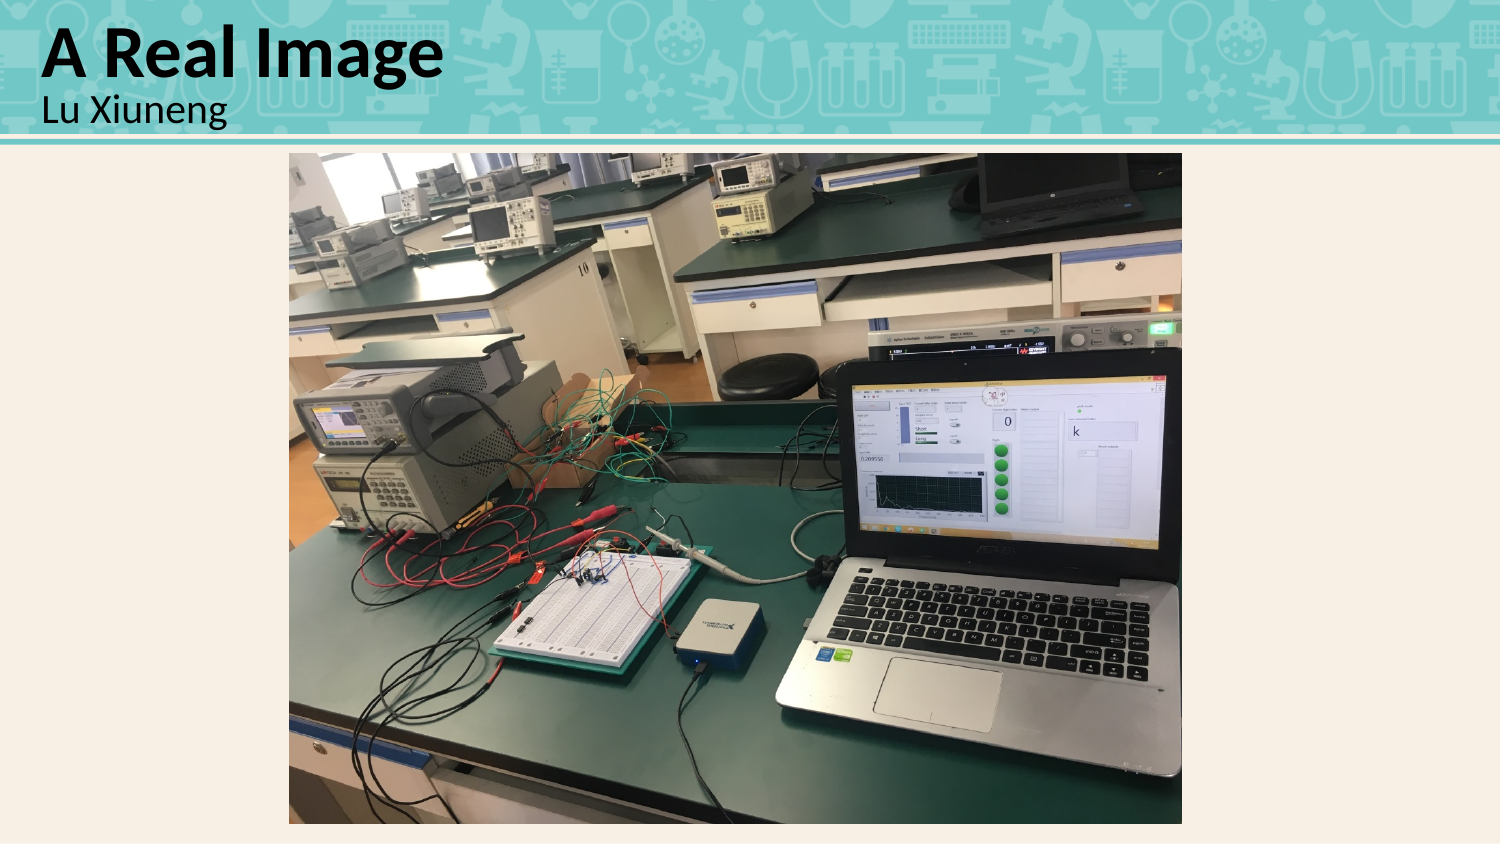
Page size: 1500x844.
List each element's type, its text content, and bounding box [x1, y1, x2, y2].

picture [0, 0, 1500, 134]
picture [288, 153, 1183, 824]
list Lu Xiuneng [41, 108, 1365, 146]
list A Real Image [41, 19, 1365, 108]
